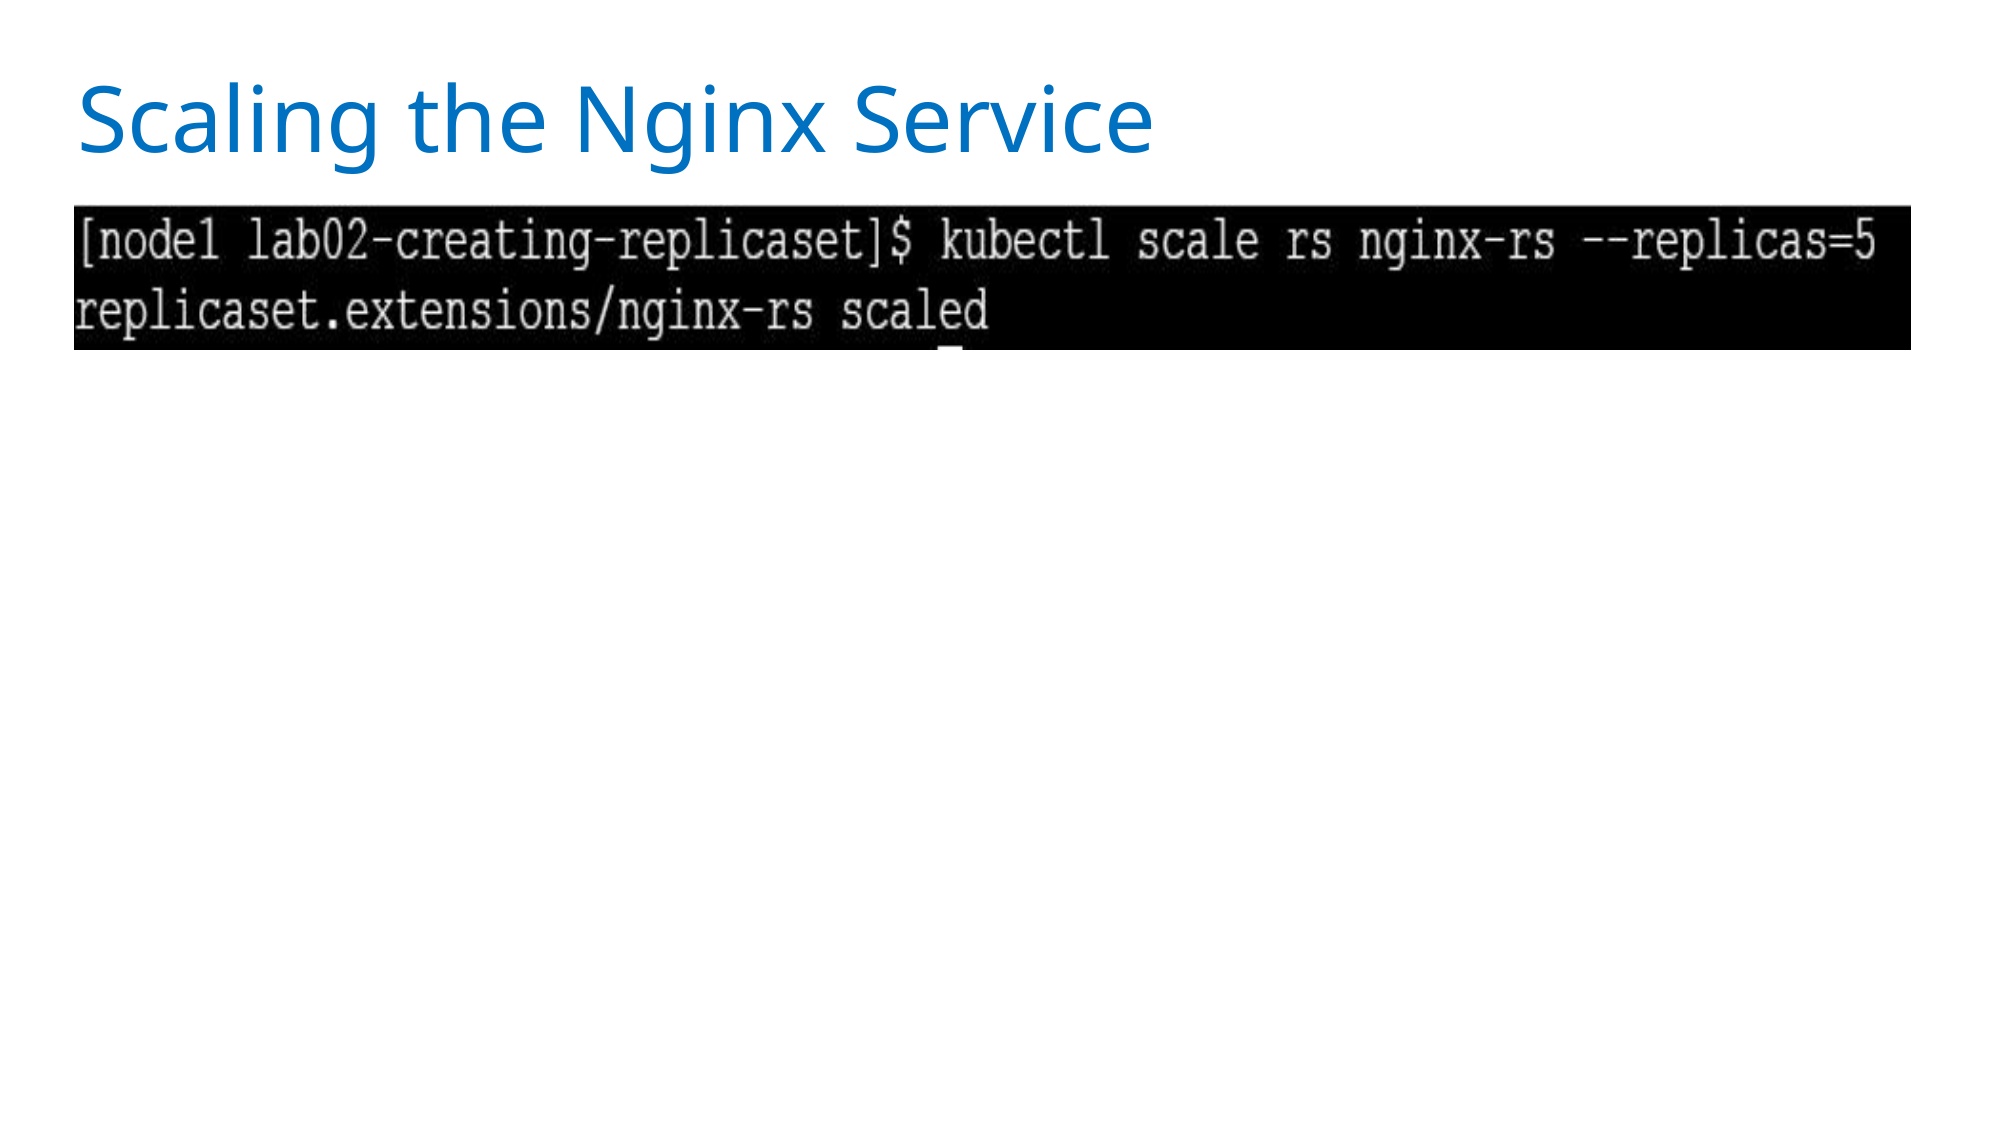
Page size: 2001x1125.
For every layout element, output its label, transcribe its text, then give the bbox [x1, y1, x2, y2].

title Scaling the Nginx Service [74, 0, 2000, 210]
picture [74, 204, 1911, 350]
